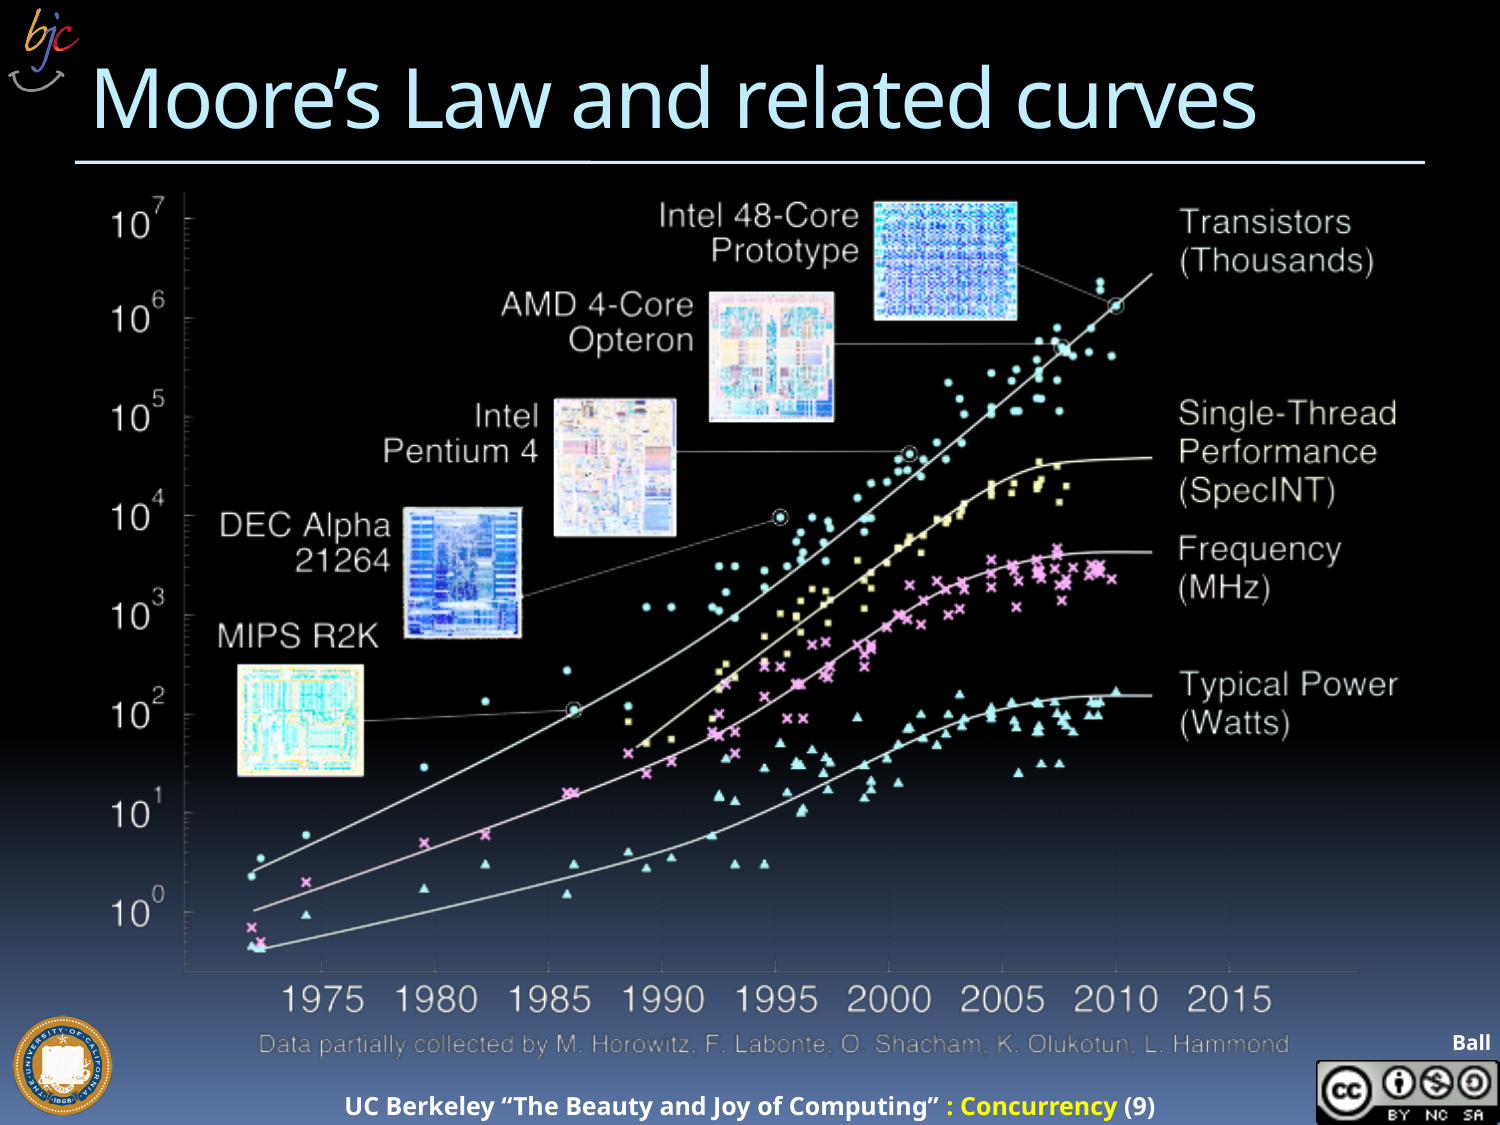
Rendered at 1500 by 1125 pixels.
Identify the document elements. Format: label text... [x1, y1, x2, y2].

picture [111, 190, 1401, 1059]
picture [8, 8, 79, 92]
picture [1316, 1060, 1500, 1125]
title Moore’s Law and related curves [75, 37, 1425, 163]
picture [12, 1015, 113, 1116]
